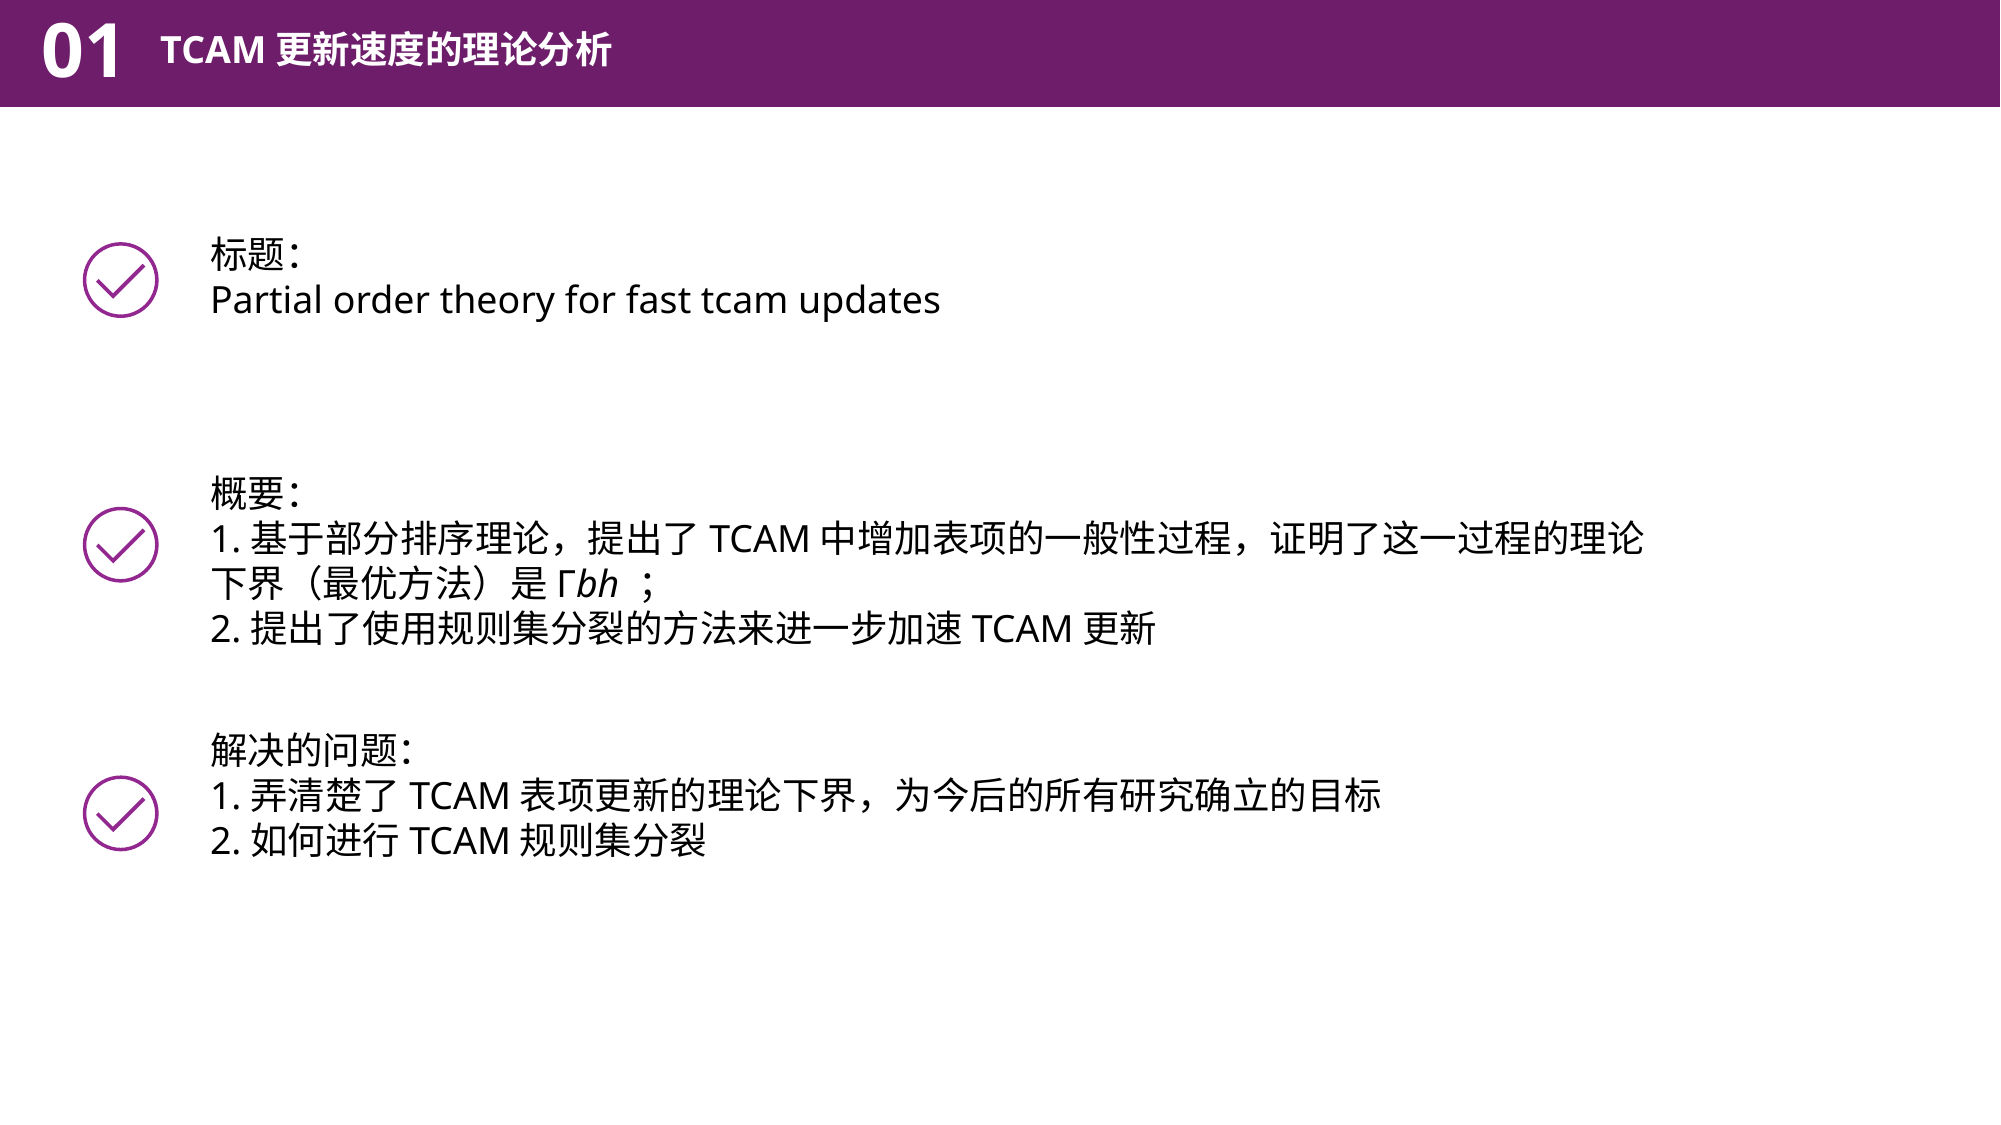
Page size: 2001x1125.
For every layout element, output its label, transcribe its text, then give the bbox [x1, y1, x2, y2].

text_box 解决的问题： 1.弄清楚了TCAM表项更新的理论下界，为今后的所有研究确立的目标 2.如何进行TCAM规则集分裂 [195, 719, 1672, 870]
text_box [82, 775, 159, 852]
list 01 [26, 13, 146, 93]
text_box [82, 242, 159, 318]
text_box 概要： 1.基于部分排序理论，提出了TCAM中增加表项的一般性过程，证明了这一过程的理论下界（最优方法）是Γbh ； 2.提出了使用规则集分裂的方法来进一步加速TCAM更新 [195, 462, 1672, 658]
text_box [82, 506, 159, 583]
list TCAM更新速度的理论分析 [146, 23, 772, 84]
text_box 标题： Partial order theory for fast tcam updates [195, 223, 1899, 329]
